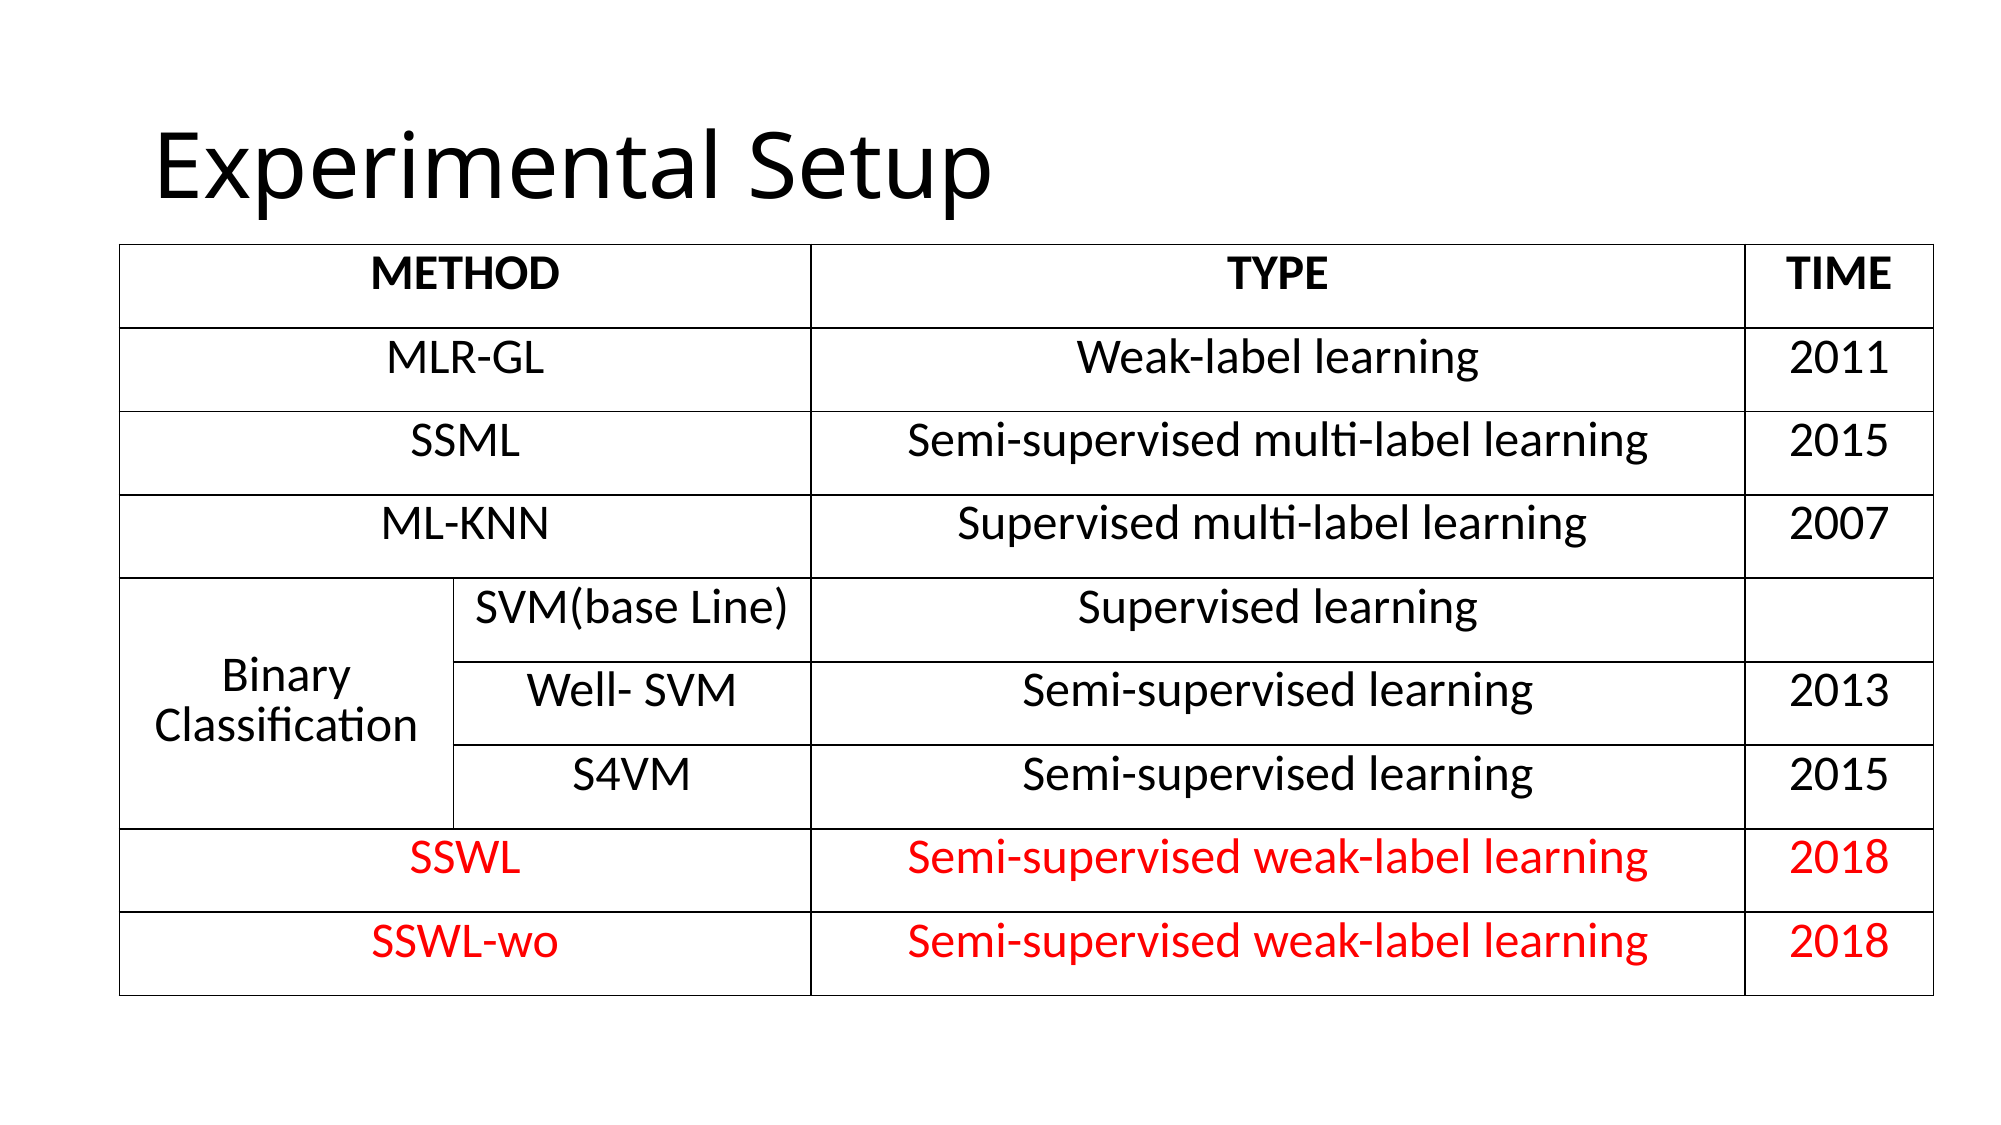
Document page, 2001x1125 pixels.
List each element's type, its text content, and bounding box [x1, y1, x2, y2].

table_cell Supervised learning [812, 579, 1744, 661]
table_cell SVM(base Line) [454, 579, 810, 661]
table_cell Semi-supervised learning [812, 746, 1744, 828]
table_cell S4VM [454, 746, 810, 828]
table_header TYPE [812, 245, 1744, 327]
table_cell 2011 [1746, 329, 1933, 411]
table_cell 2018 [1746, 913, 1933, 995]
table_cell 2018 [1746, 830, 1933, 911]
table_cell Semi-supervised multi-label learning [812, 412, 1744, 494]
table_cell MLR-GL [120, 329, 810, 411]
table_cell 2015 [1746, 746, 1933, 828]
table_cell SSML [120, 412, 810, 494]
table_cell SSWL [120, 830, 810, 911]
title Experimental Setup [137, 59, 1863, 244]
table_header TIME [1746, 245, 1933, 327]
table_cell Weak-label learning [812, 329, 1744, 411]
table_cell [1746, 579, 1933, 661]
table_cell Binary Classification [120, 579, 453, 828]
table_cell 2007 [1746, 496, 1933, 577]
table_cell 2013 [1746, 663, 1933, 744]
table_cell SSWL-wo [120, 913, 810, 995]
table_cell Semi-supervised weak-label learning [812, 830, 1744, 911]
table_cell ML-KNN [120, 496, 810, 577]
table_cell Supervised multi-label learning [812, 496, 1744, 577]
table_cell Semi-supervised learning [812, 663, 1744, 744]
table_cell 2015 [1746, 412, 1933, 494]
table_cell Semi-supervised weak-label learning [812, 913, 1744, 995]
table_cell Well- SVM [454, 663, 810, 744]
table_header METHOD [120, 245, 810, 327]
